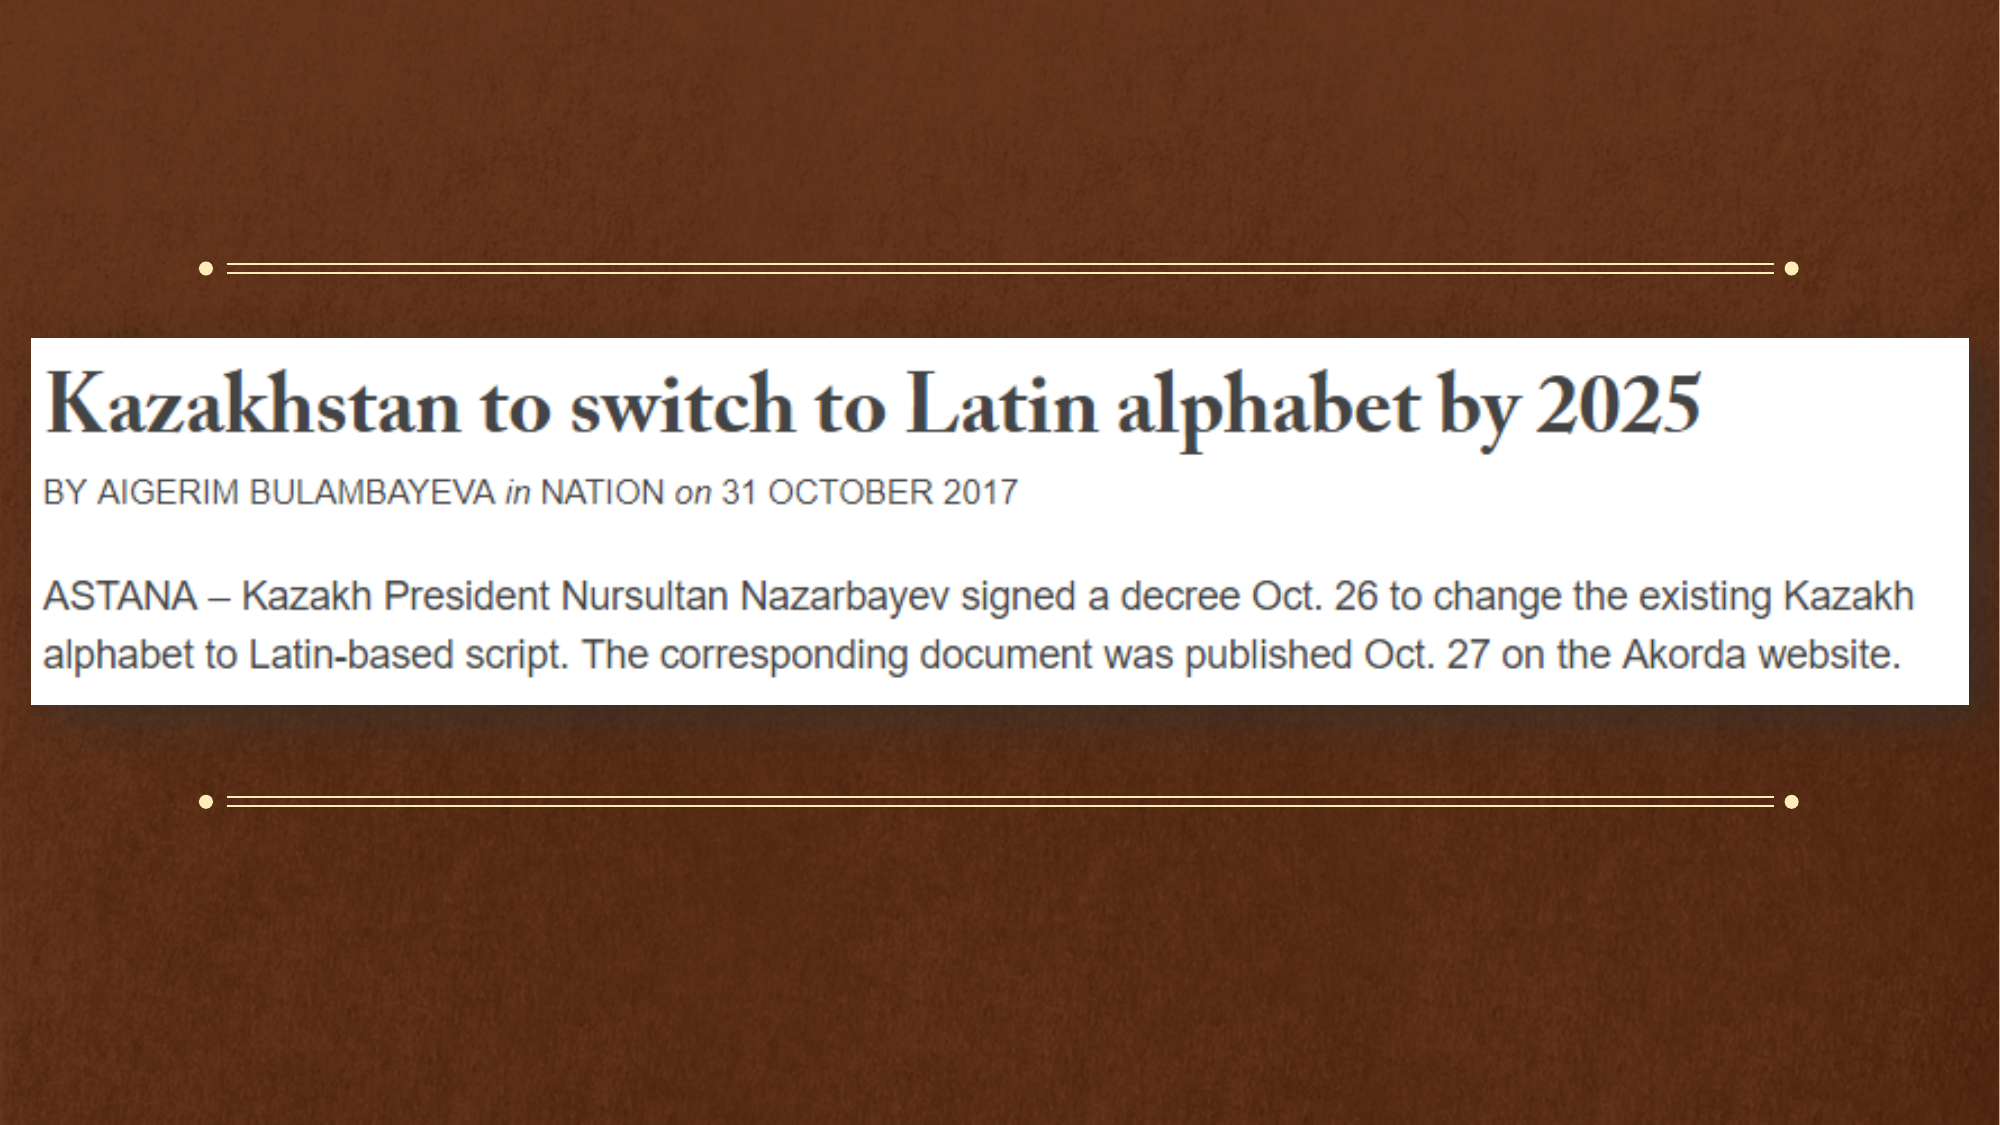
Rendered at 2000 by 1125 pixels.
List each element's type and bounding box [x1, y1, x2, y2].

picture [31, 338, 1969, 705]
